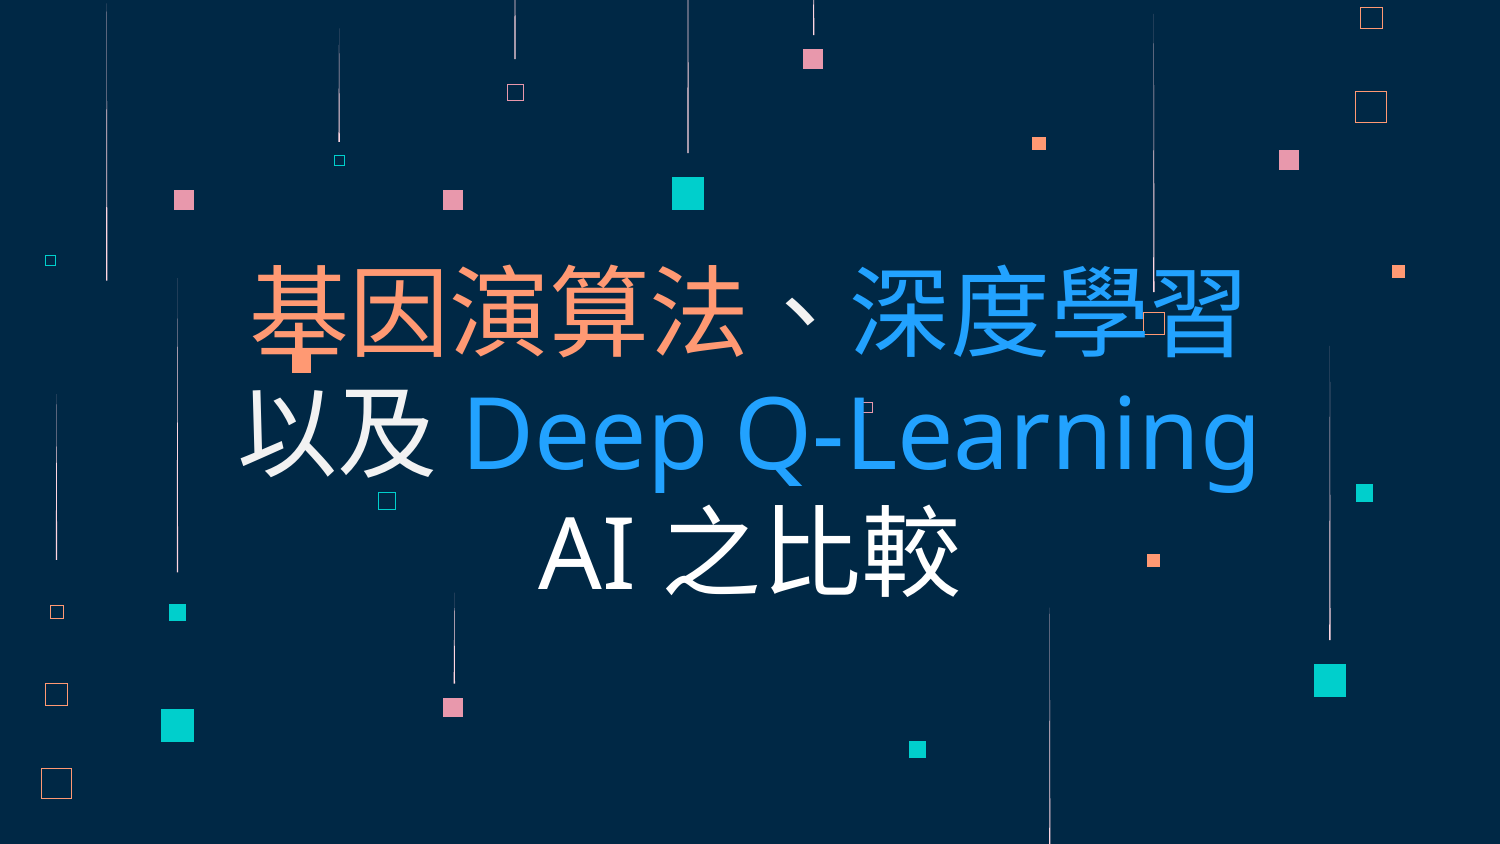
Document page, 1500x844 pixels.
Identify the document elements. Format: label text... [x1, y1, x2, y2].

title 基因演算法、深度學習 以及Deep Q-Learning AI之比較 [0, 252, 1500, 606]
